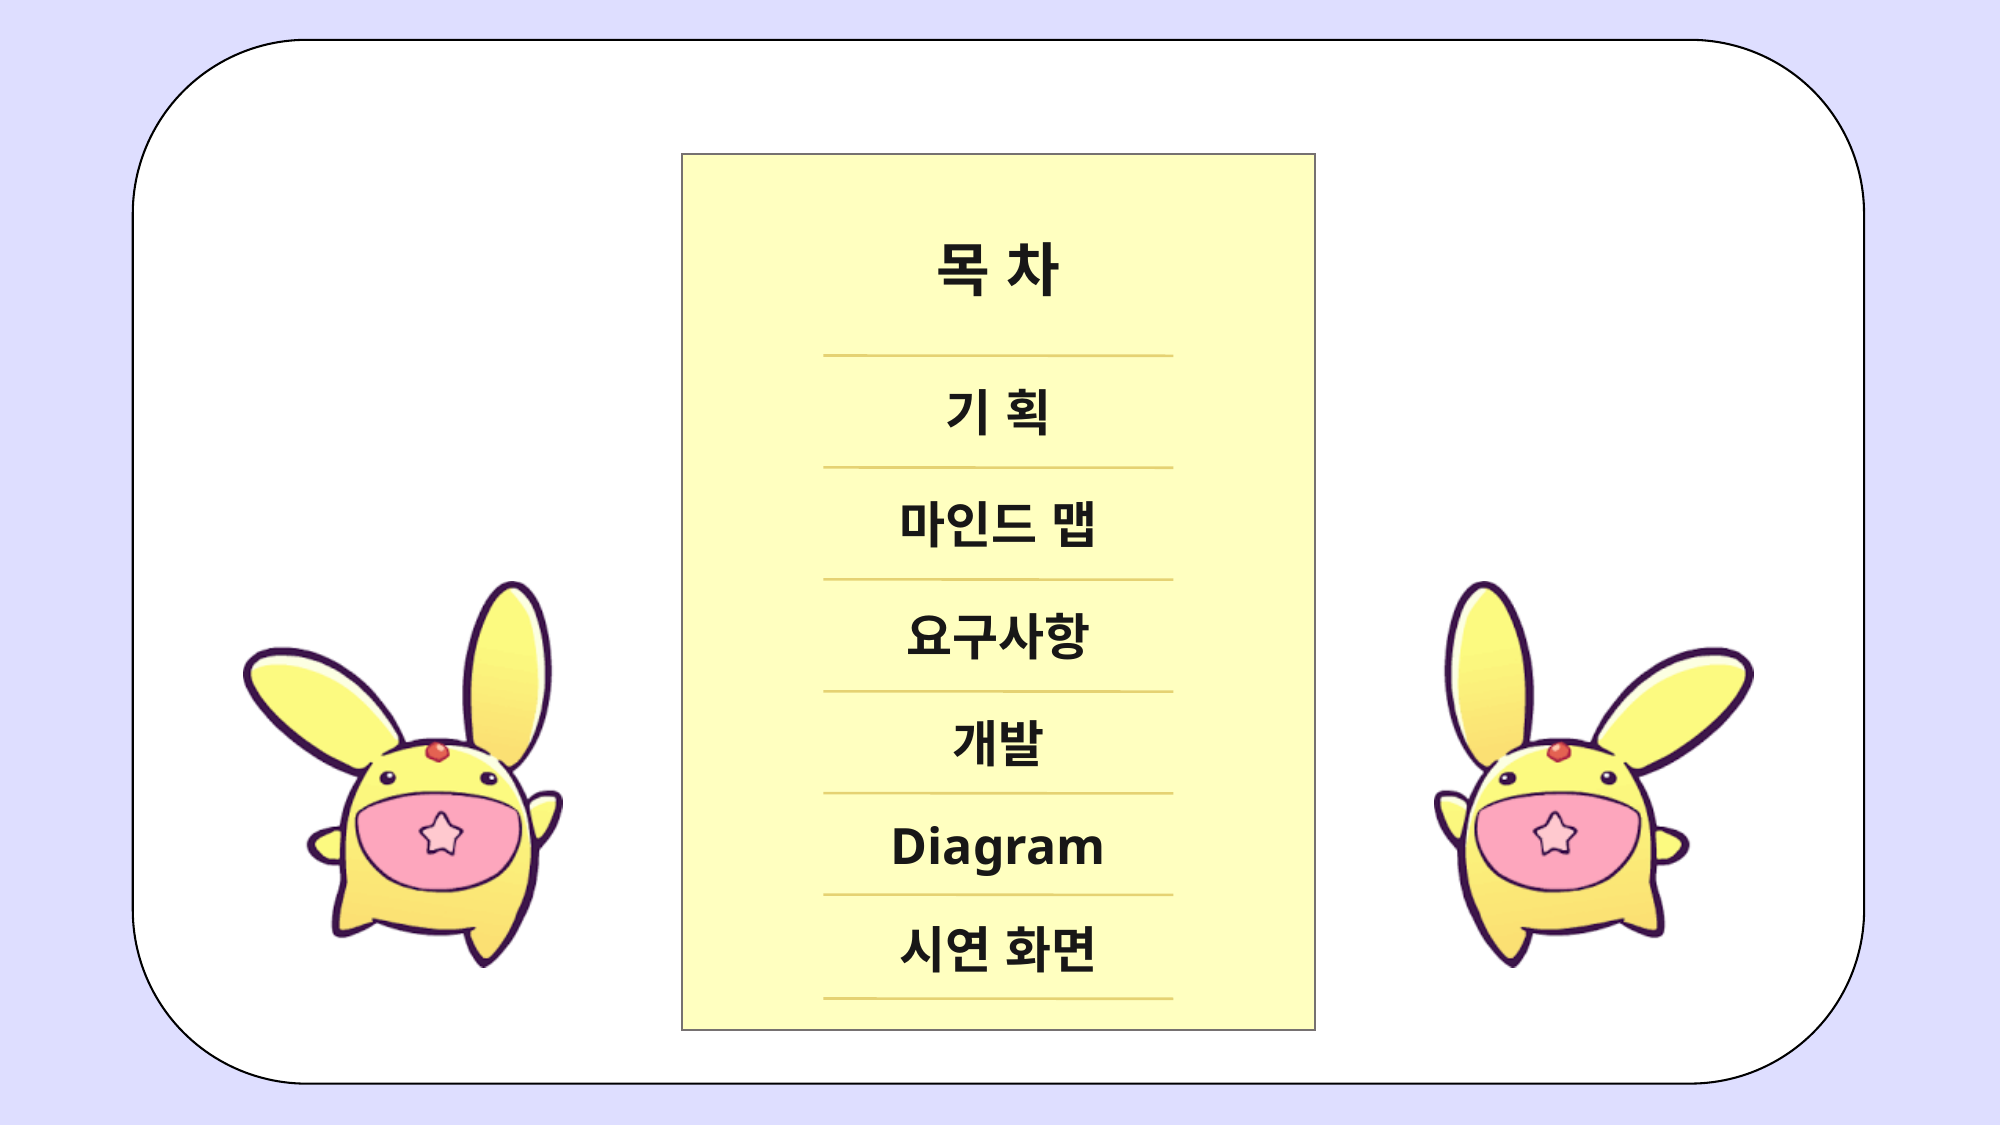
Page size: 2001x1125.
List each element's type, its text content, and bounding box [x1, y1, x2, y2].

text_box 목 차 [820, 225, 1177, 311]
text_box 요구사항 [891, 597, 1106, 673]
picture [243, 581, 563, 969]
picture [1434, 581, 1754, 969]
text_box [681, 153, 1316, 1031]
text_box 개발 [937, 704, 1060, 780]
text_box [131, 38, 1866, 1085]
text_box 기 획 [930, 374, 1067, 449]
text_box Diagram [875, 806, 1122, 882]
text_box 시연 화면 [884, 910, 1113, 986]
text_box 마인드 맵 [884, 486, 1113, 561]
